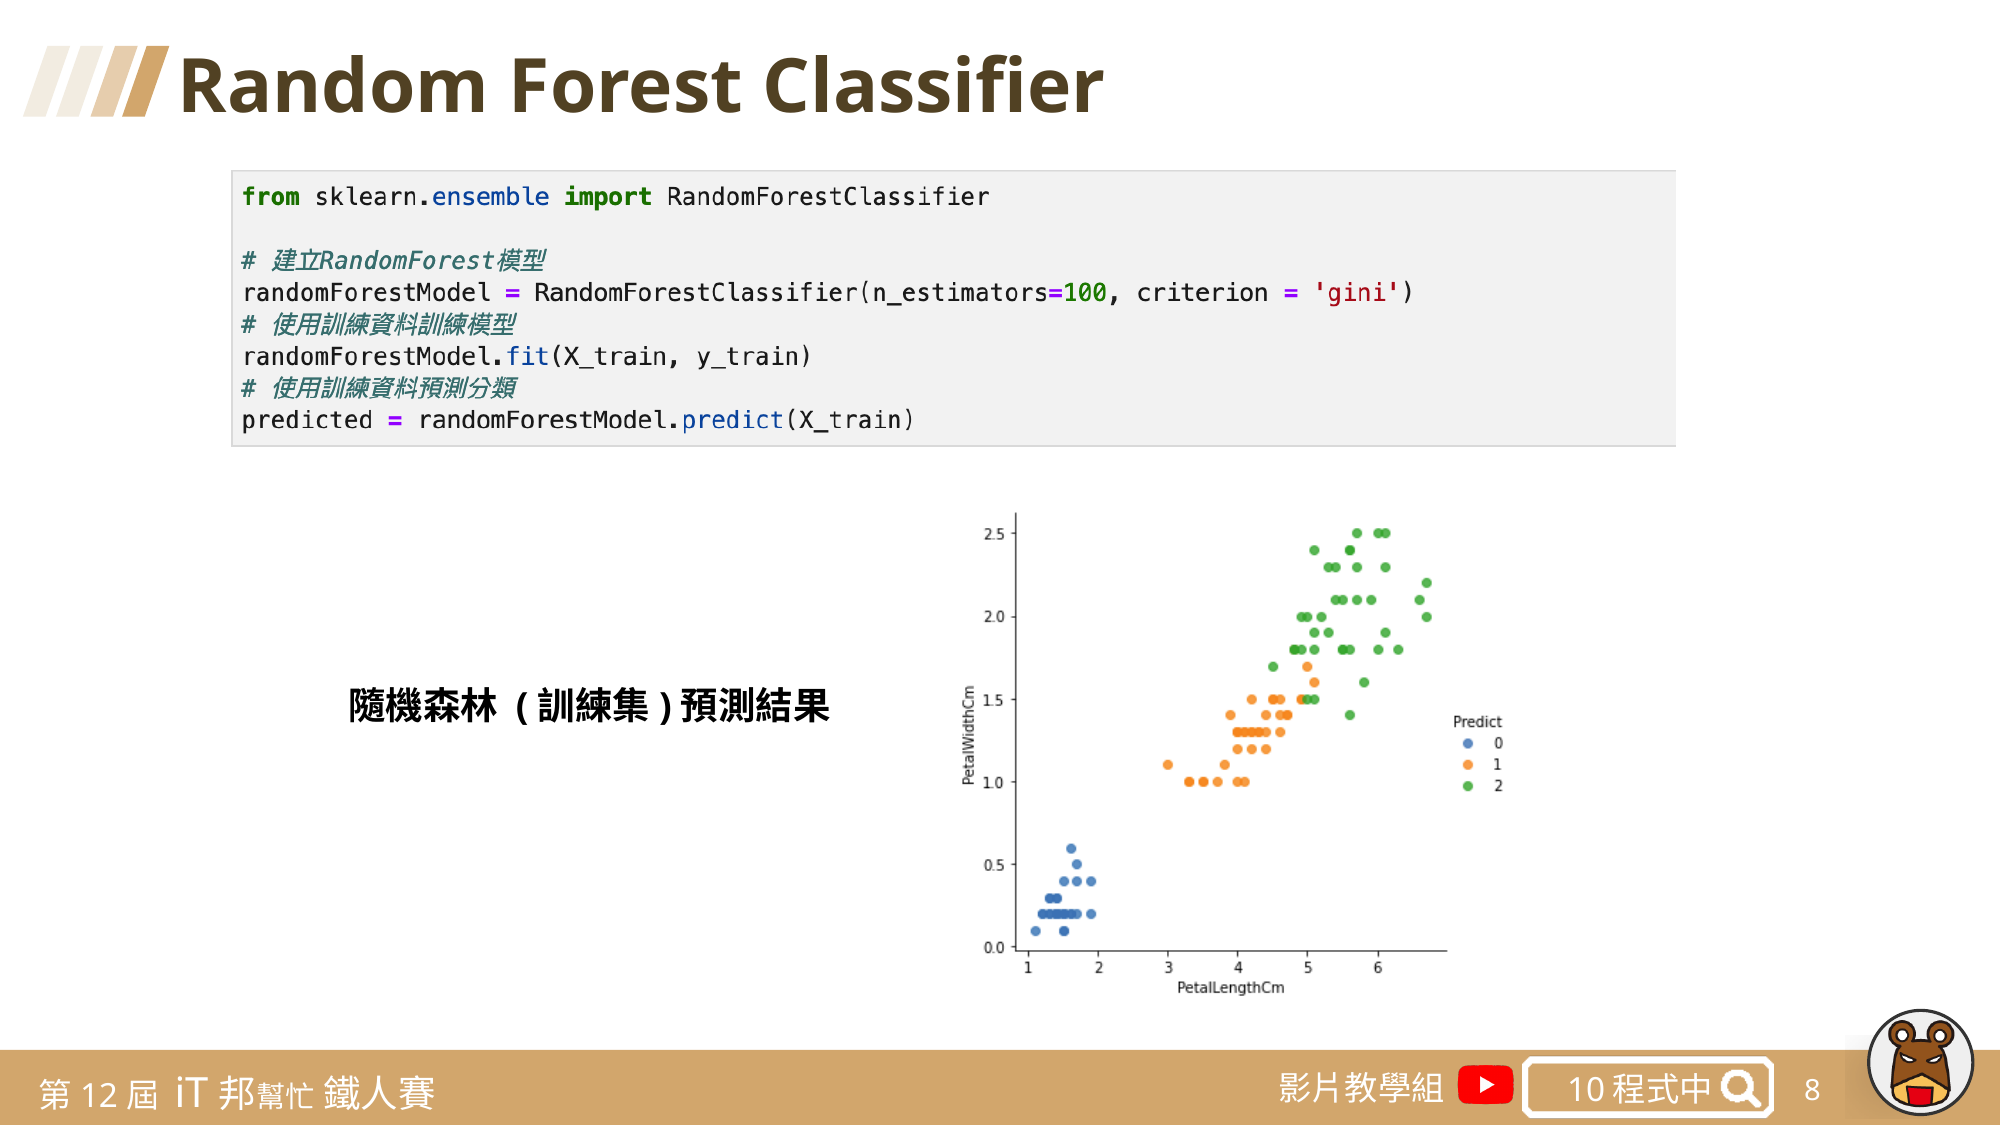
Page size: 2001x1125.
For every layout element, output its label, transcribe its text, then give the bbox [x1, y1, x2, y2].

list Random Forest Classifier [162, 40, 1691, 138]
text_box 隨機森林 (訓練集)預測結果 [333, 674, 846, 735]
picture [1871, 1012, 1971, 1112]
picture [219, 156, 1676, 458]
picture [947, 500, 1774, 1125]
